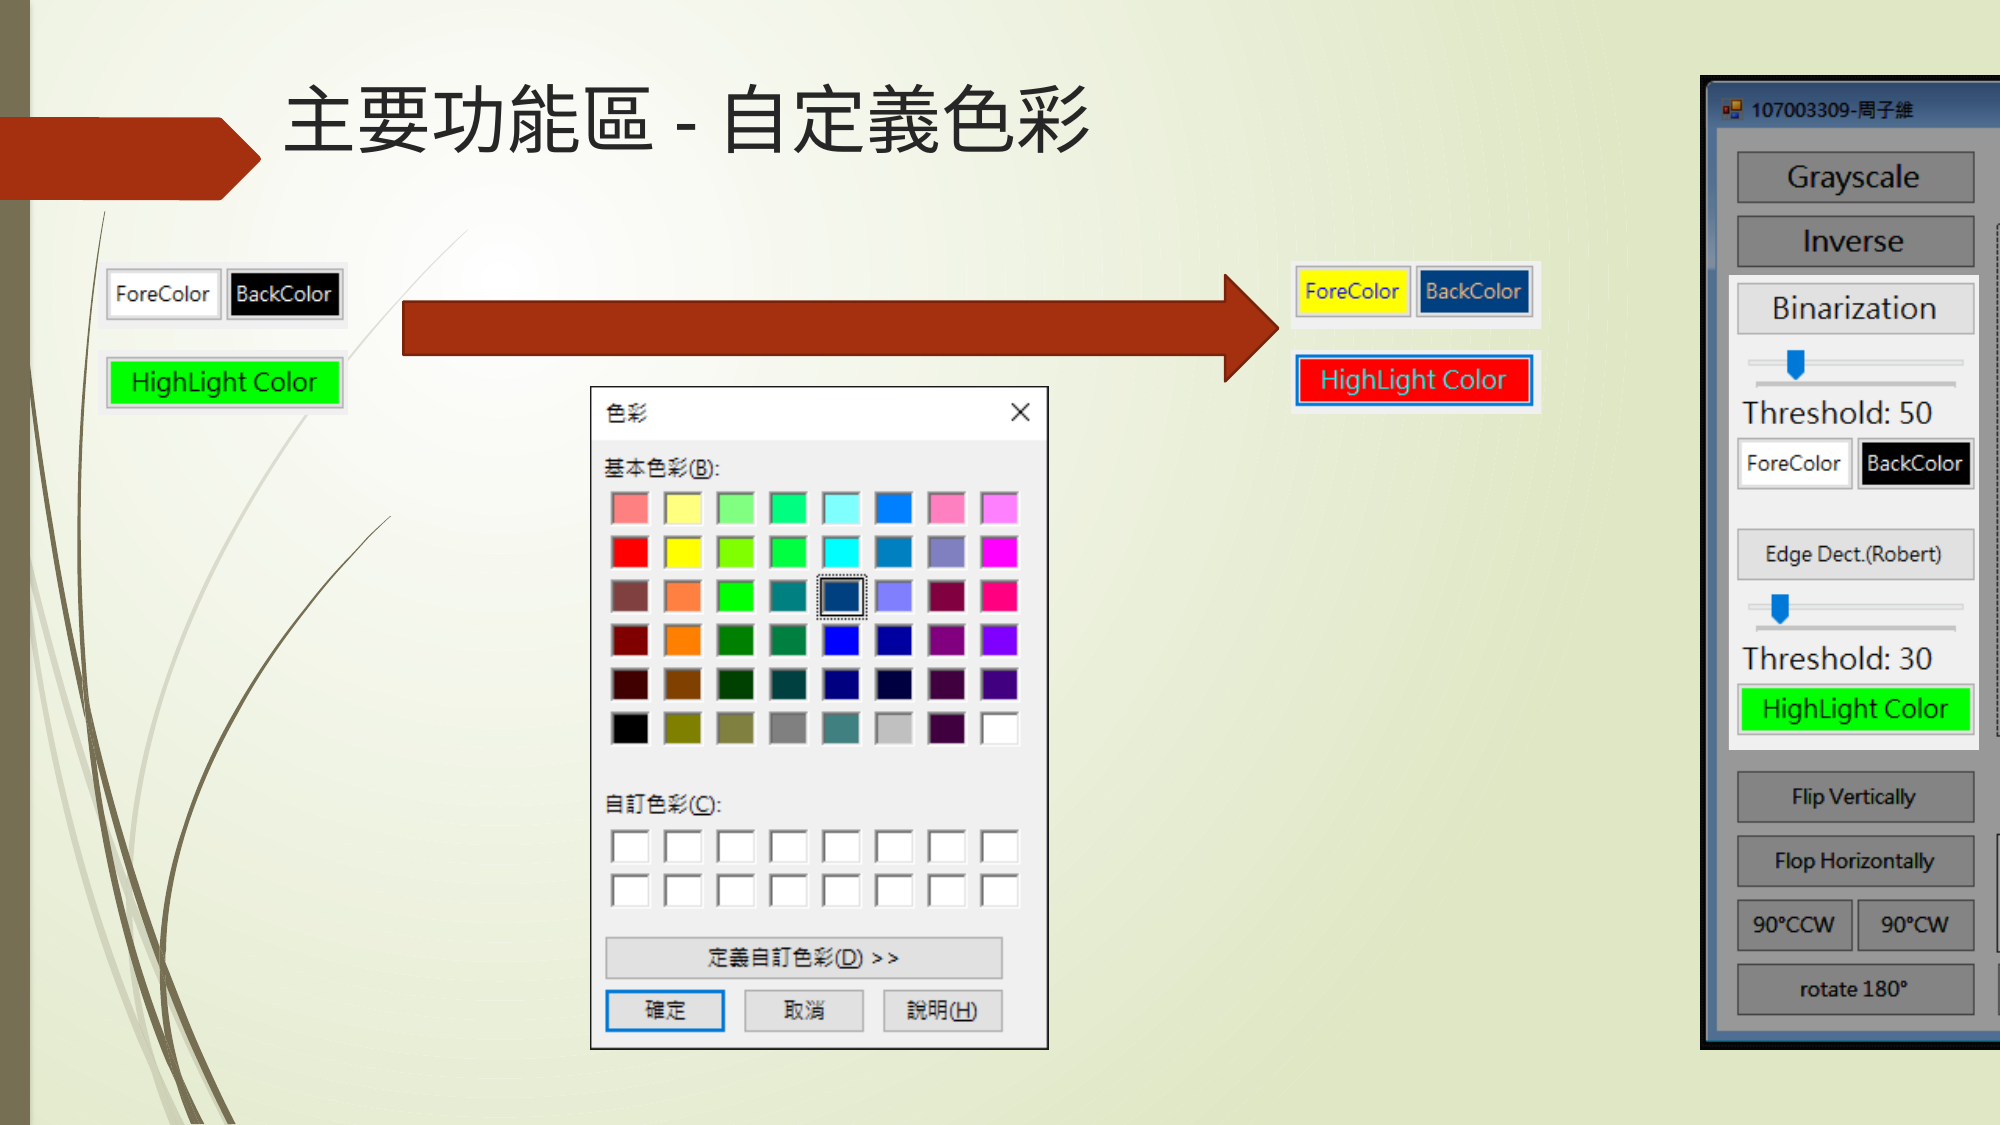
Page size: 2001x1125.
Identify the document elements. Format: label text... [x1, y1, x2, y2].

text_box [402, 273, 1280, 383]
picture [1699, 75, 2000, 1050]
picture [1290, 350, 1542, 414]
picture [97, 262, 349, 329]
picture [1290, 261, 1542, 329]
picture [589, 386, 1050, 1050]
title 主要功能區-自定義色彩 [266, 12, 1729, 223]
picture [97, 349, 349, 415]
